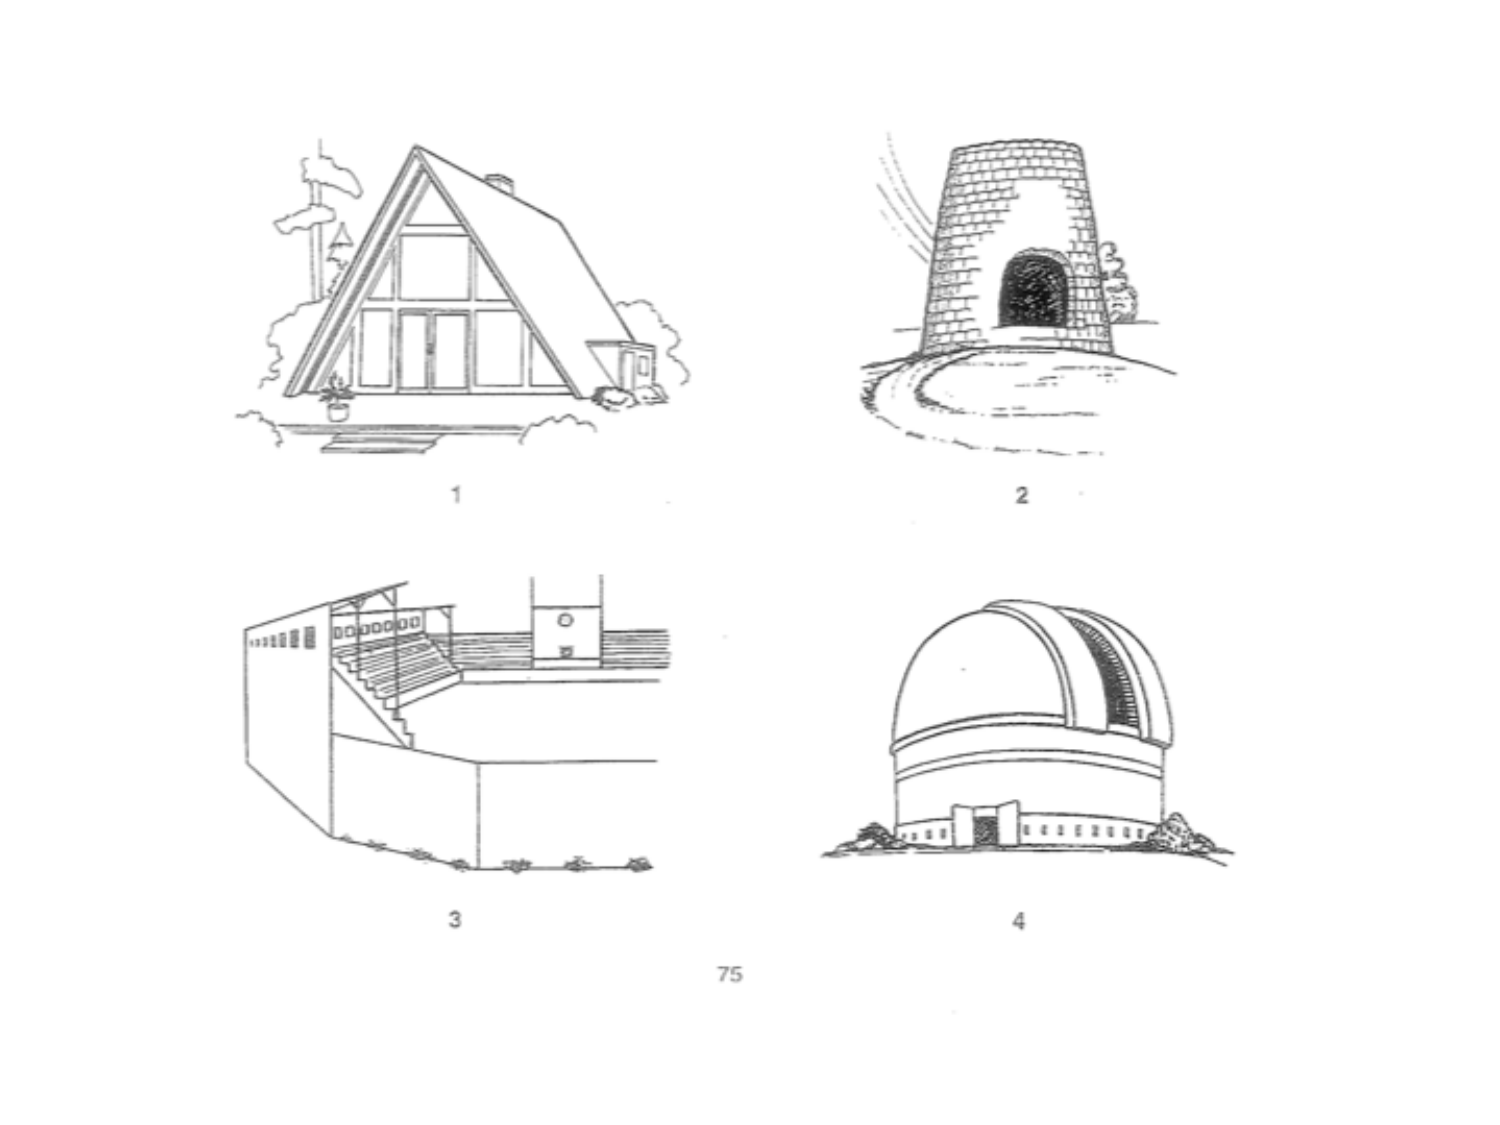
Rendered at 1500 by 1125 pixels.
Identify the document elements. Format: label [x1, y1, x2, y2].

picture [212, 108, 1288, 1017]
